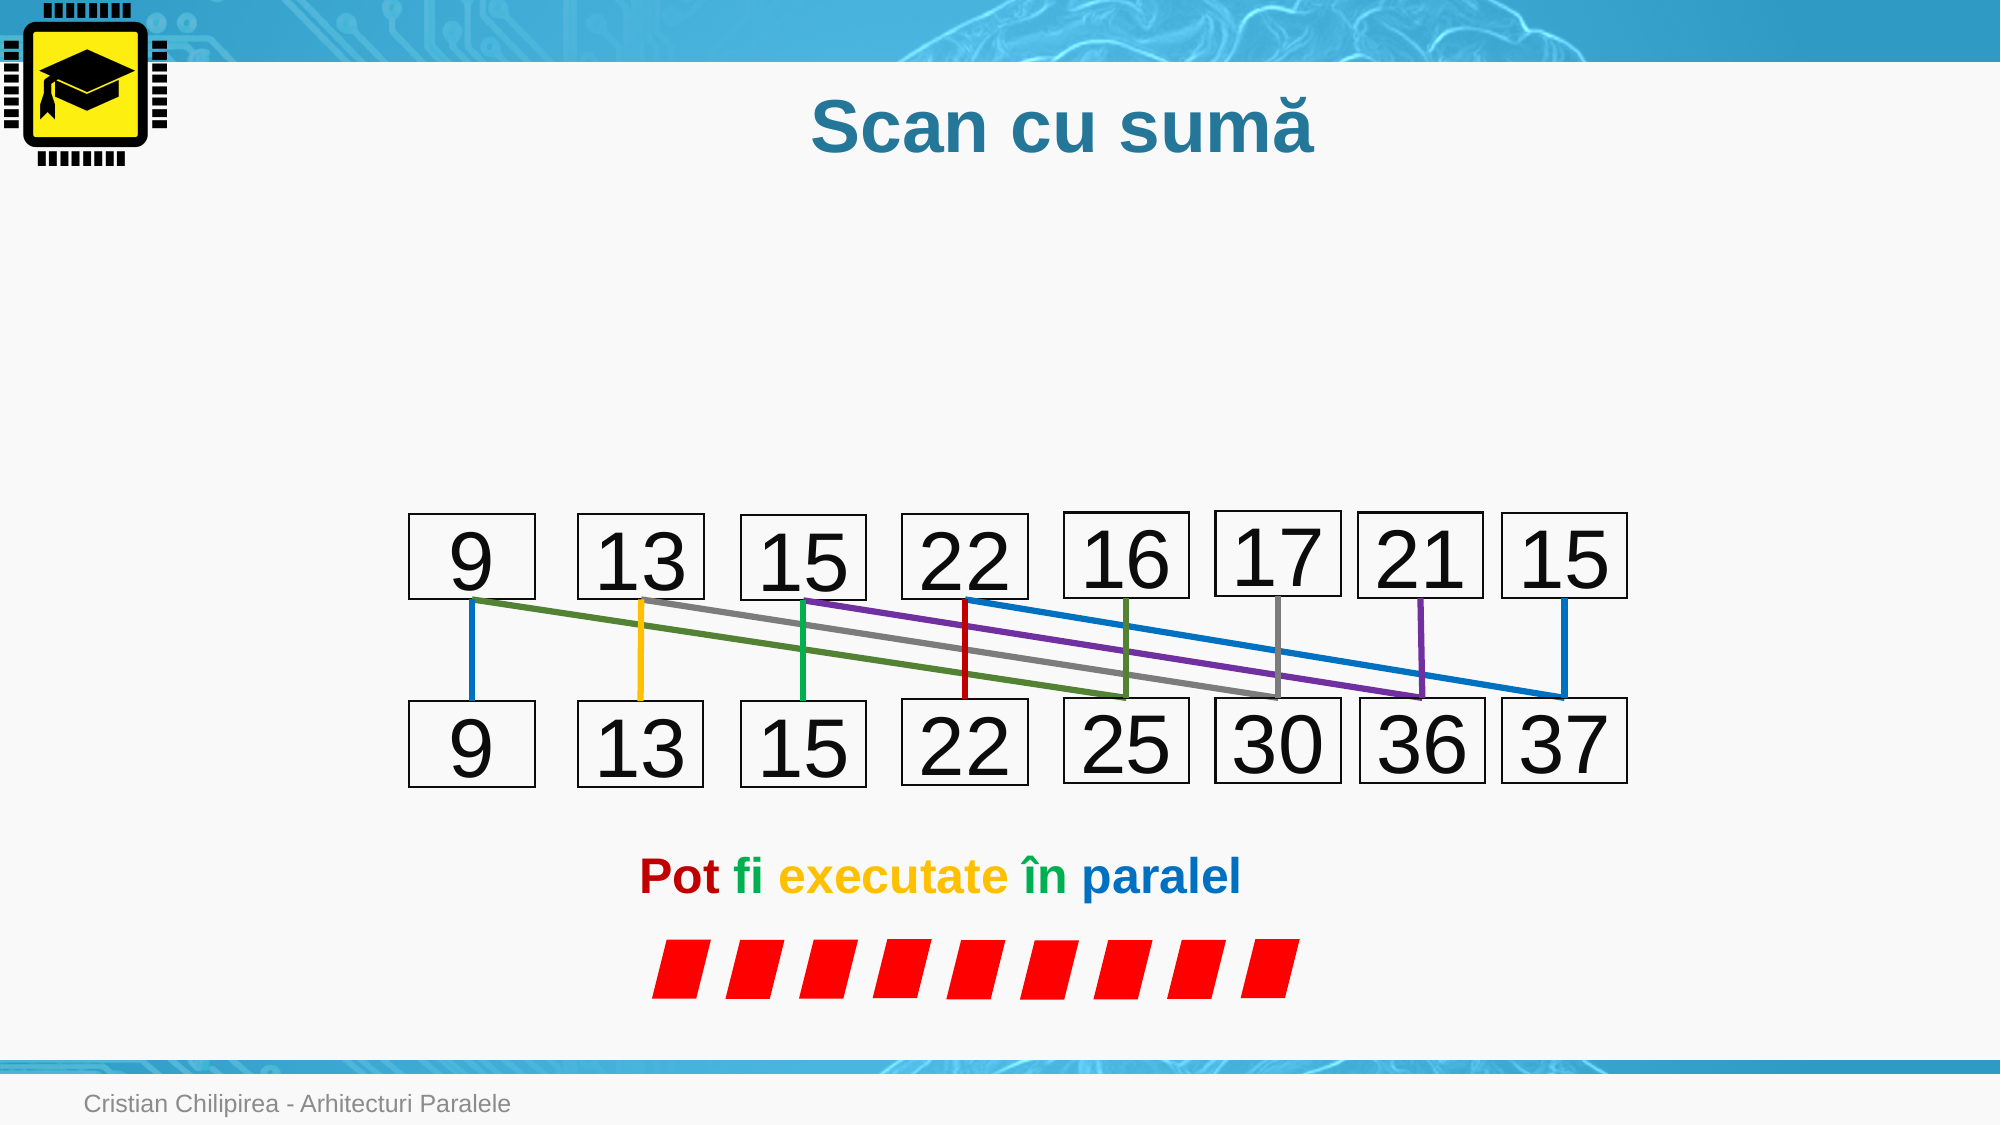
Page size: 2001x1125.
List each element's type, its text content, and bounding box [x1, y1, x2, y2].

text_box Pot fi executate în paralel [624, 835, 1259, 911]
text_box 9 [408, 513, 536, 600]
text_box 17 [1214, 510, 1342, 597]
text_box 22 [901, 698, 1029, 786]
text_box 13 [577, 513, 705, 599]
text_box [1239, 938, 1302, 1000]
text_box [1279, 600, 1420, 698]
picture [0, 0, 2000, 166]
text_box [642, 599, 965, 698]
text_box [1165, 938, 1228, 1000]
text_box 21 [1357, 511, 1484, 599]
title Scan cu sumă [170, 76, 1955, 180]
text_box 15 [1501, 512, 1628, 599]
text_box [871, 938, 933, 1000]
text_box 16 [1063, 511, 1190, 599]
text_box 15 [740, 514, 867, 599]
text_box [1127, 599, 1278, 698]
text_box 9 [408, 700, 536, 788]
text_box 13 [577, 700, 704, 788]
text_box 37 [1501, 697, 1628, 784]
text_box 15 [740, 700, 867, 788]
picture [0, 1060, 2000, 1074]
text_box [473, 599, 640, 698]
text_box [1423, 599, 1564, 698]
text_box 36 [1359, 698, 1486, 784]
text_box [1018, 939, 1081, 1001]
text_box [945, 939, 1007, 1001]
footer Cristian Chilipirea - Arhitecturi Paralele [68, 1083, 1542, 1125]
text_box [1092, 939, 1154, 1001]
text_box [797, 938, 860, 1000]
text_box 22 [901, 513, 1029, 599]
text_box [724, 938, 786, 1000]
text_box 30 [1214, 698, 1342, 784]
text_box [650, 938, 713, 1000]
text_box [966, 599, 1126, 698]
text_box 25 [1063, 698, 1190, 784]
